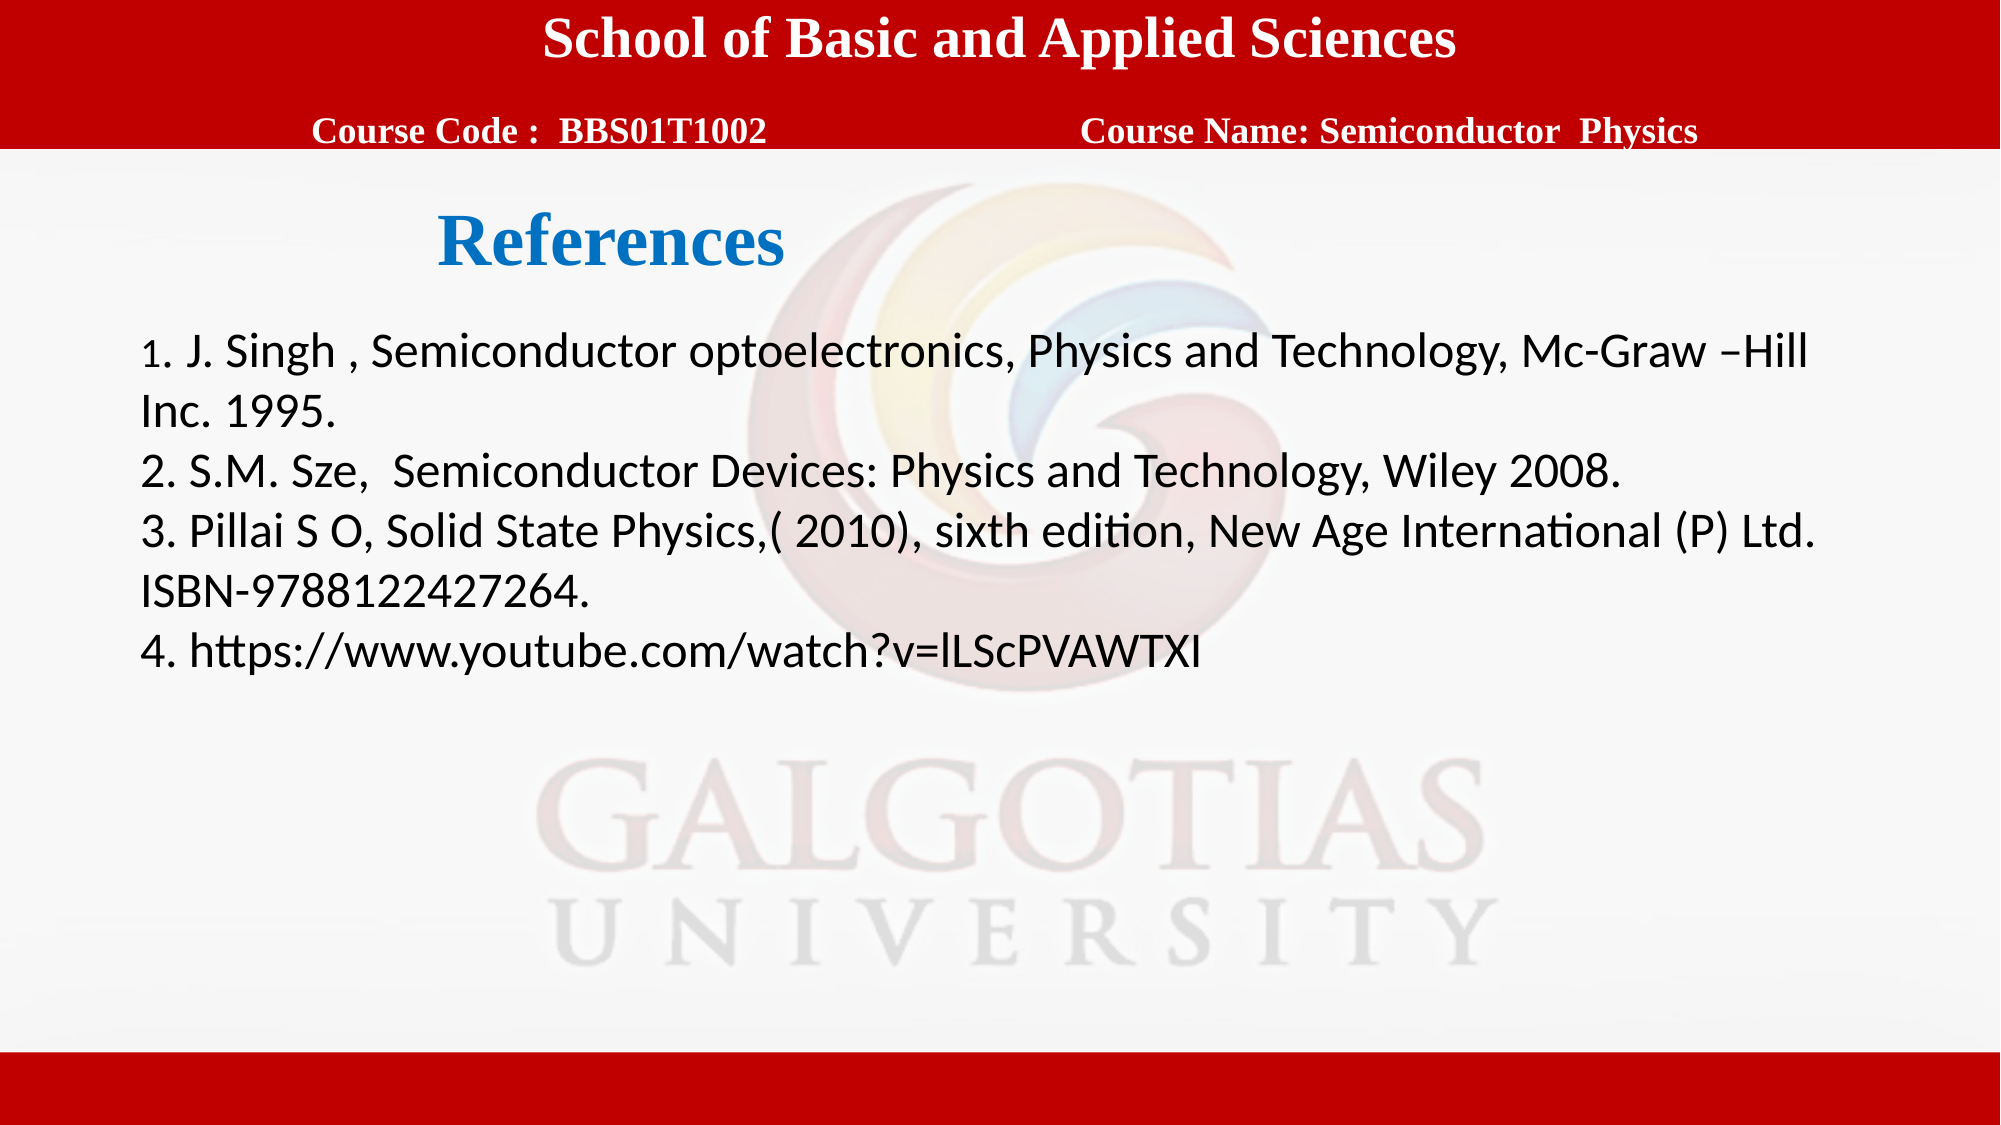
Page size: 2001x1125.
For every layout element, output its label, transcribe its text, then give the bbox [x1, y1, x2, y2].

text_box References [422, 183, 1224, 288]
text_box School of Basic and Applied Sciences Course Code : BBS01T1002 Course Name: Semiconductor Physics [0, 0, 2000, 149]
text_box [0, 1052, 2000, 1125]
text_box 1. J. Singh , Semiconductor optoelectronics, Physics and Technology, Mc-Graw –Hill Inc. 1995. 2. S.M. Sze, Semiconductor Devices: Physics and Technology, Wiley 2008. 3. Pillai S O, Solid State Physics,( 2010), sixth edition, New Age International (P) Ltd. ISBN-9788122427264. 4. https://www.youtube.com/watch?v=lLScPVAWTXI [125, 309, 1860, 805]
